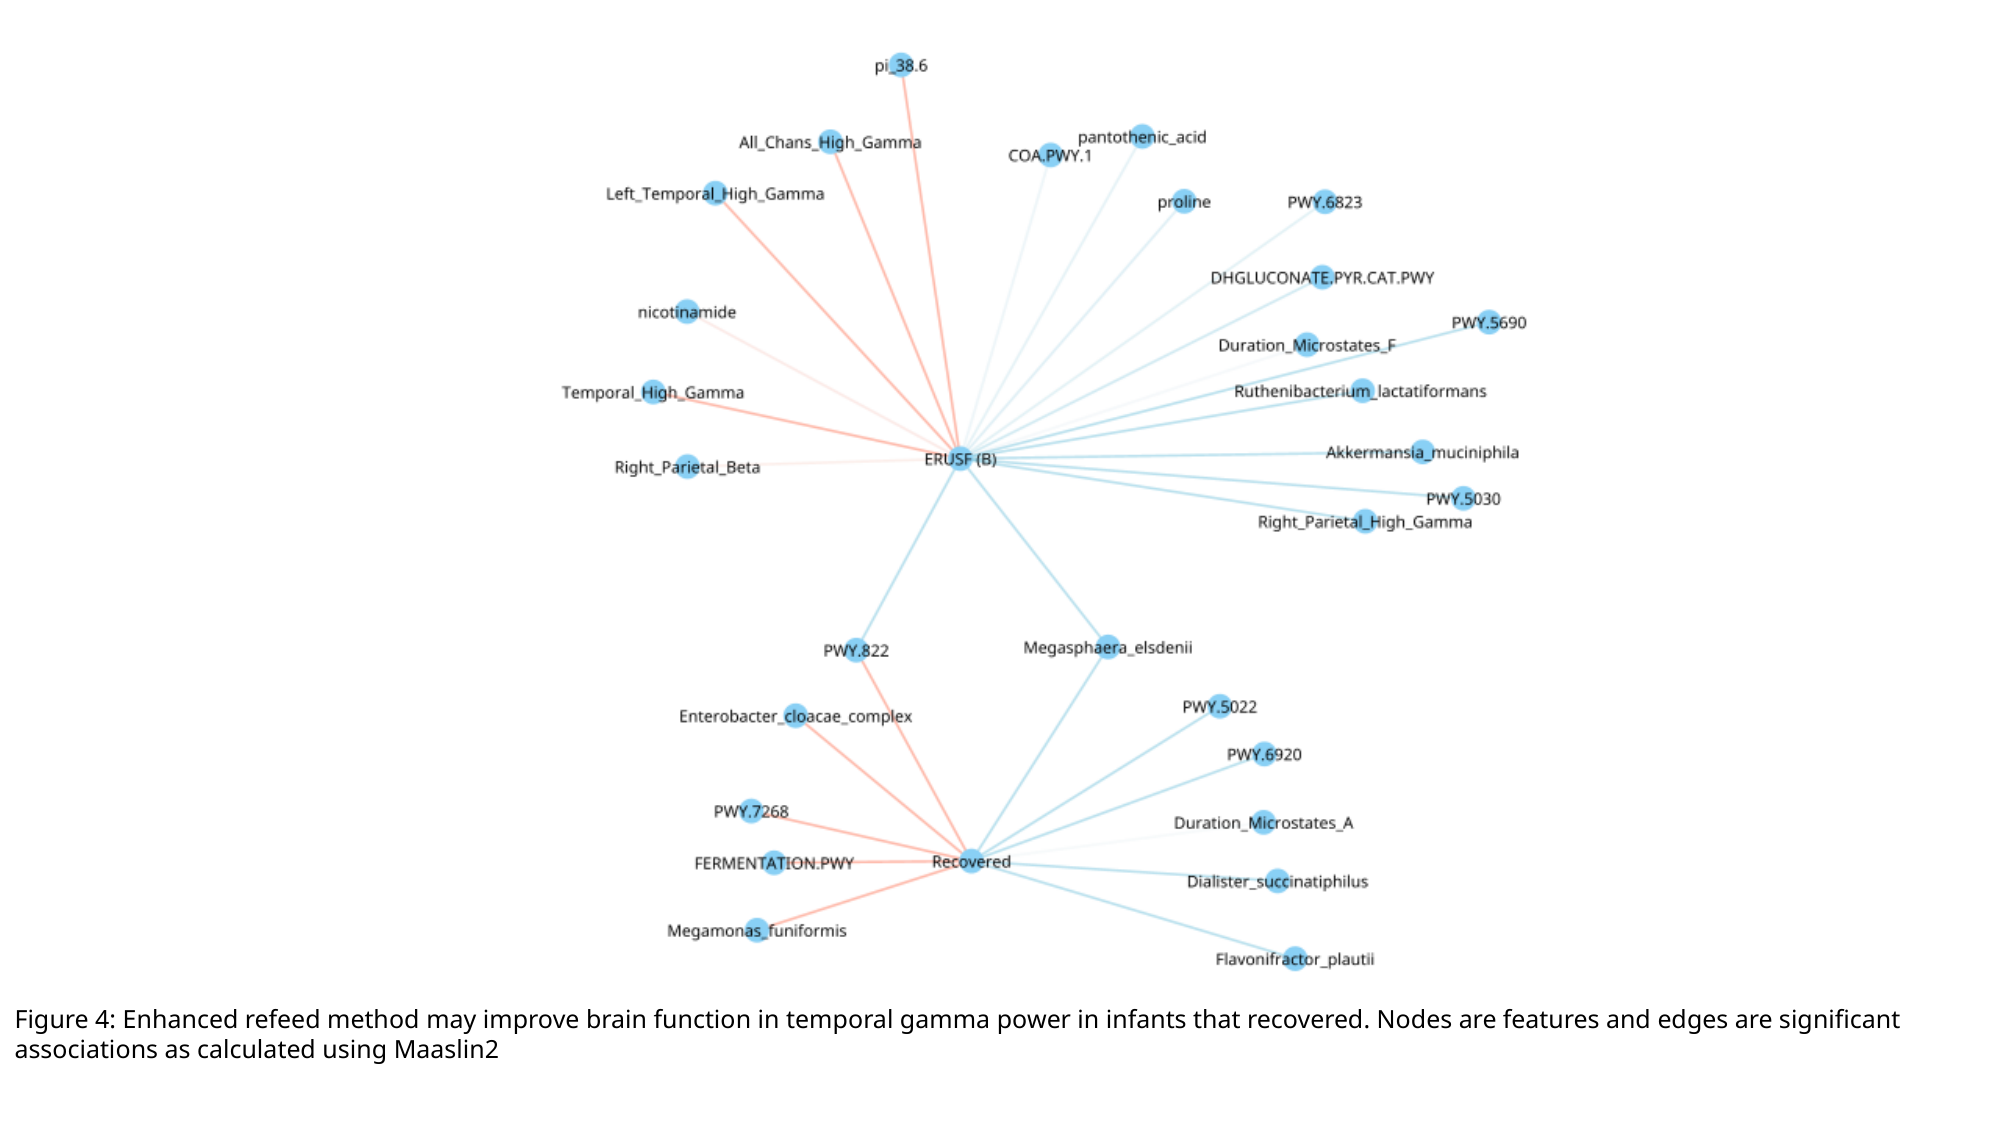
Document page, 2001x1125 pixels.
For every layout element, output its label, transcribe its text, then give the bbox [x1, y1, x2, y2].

text_box Figure 4: Enhanced refeed method may improve brain function in temporal gamma power in infants that recovered. Nodes are features and edges are significant associations as calculated using Maaslin2 [0, 996, 1924, 1071]
picture [464, 38, 1565, 998]
